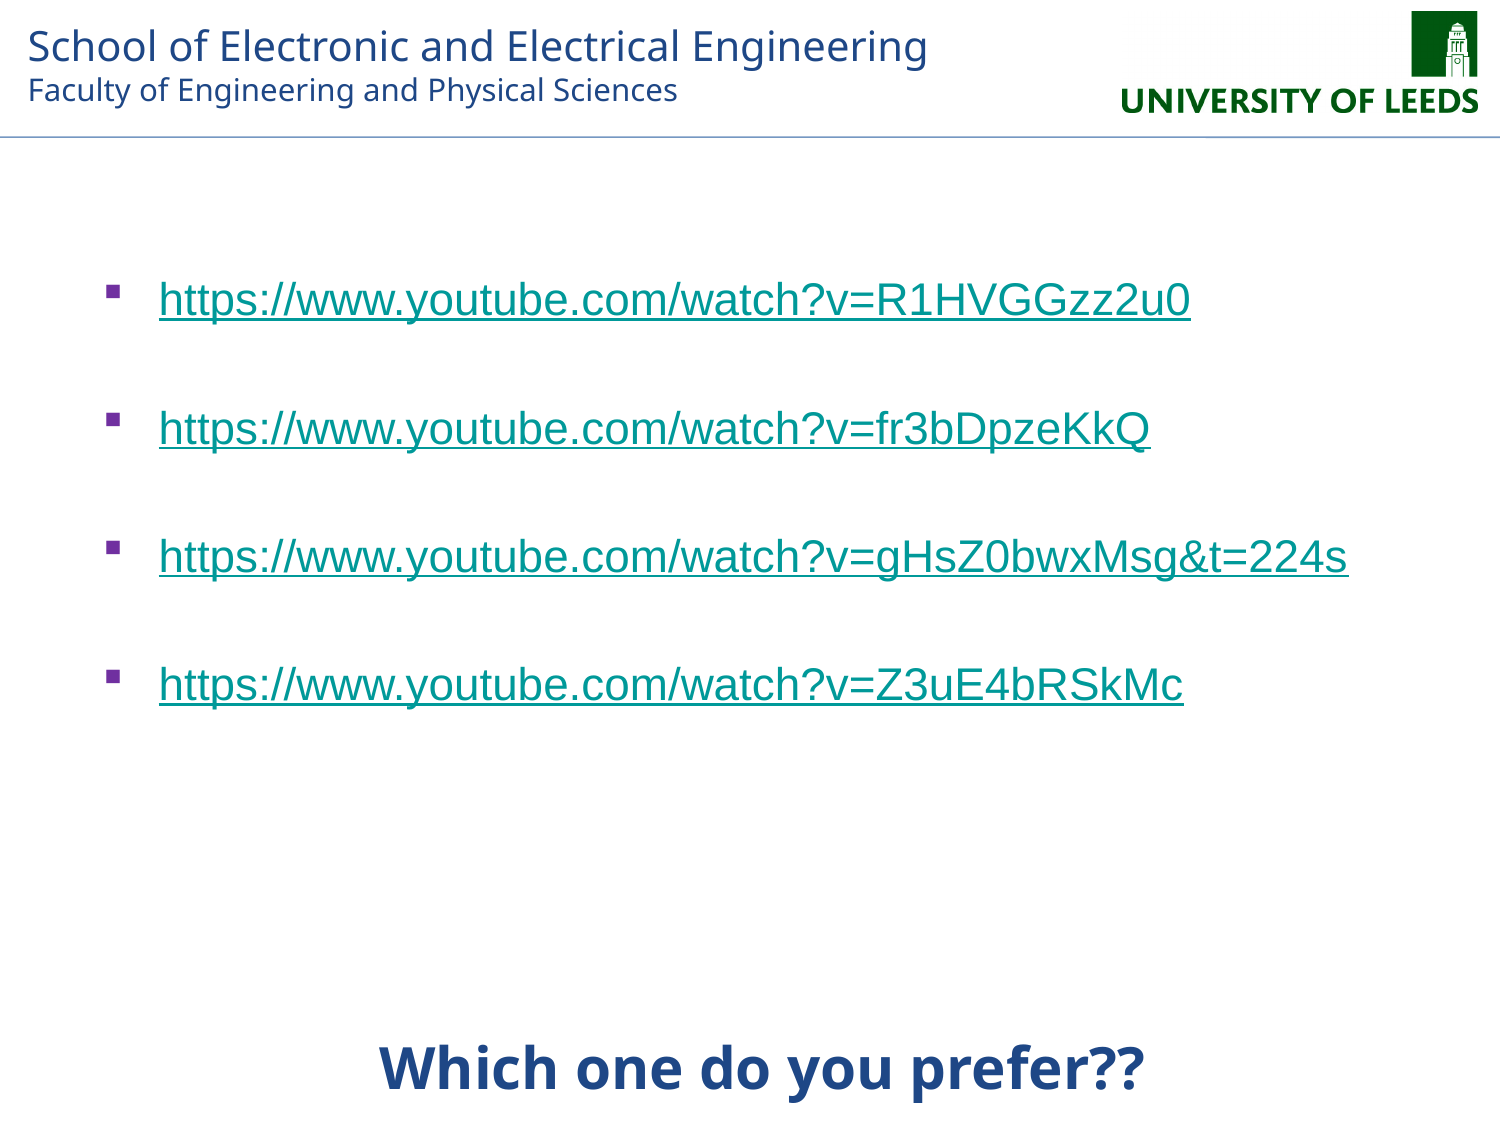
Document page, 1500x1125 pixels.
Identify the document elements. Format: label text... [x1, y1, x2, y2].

list https://www.youtube.com/watch?v=R1HVGGzz2u0 https://www.youtube.com/watch?v=fr3bDpzeKkQ https://www.youtube.com/watch?v=gHsZ0bwxMsg&t=224s https://www.youtube.com/watch?v=Z3uE4bRSkMc [87, 262, 1388, 976]
picture [1122, 11, 1478, 113]
title Which one do you prefer?? [87, 1015, 1438, 1117]
